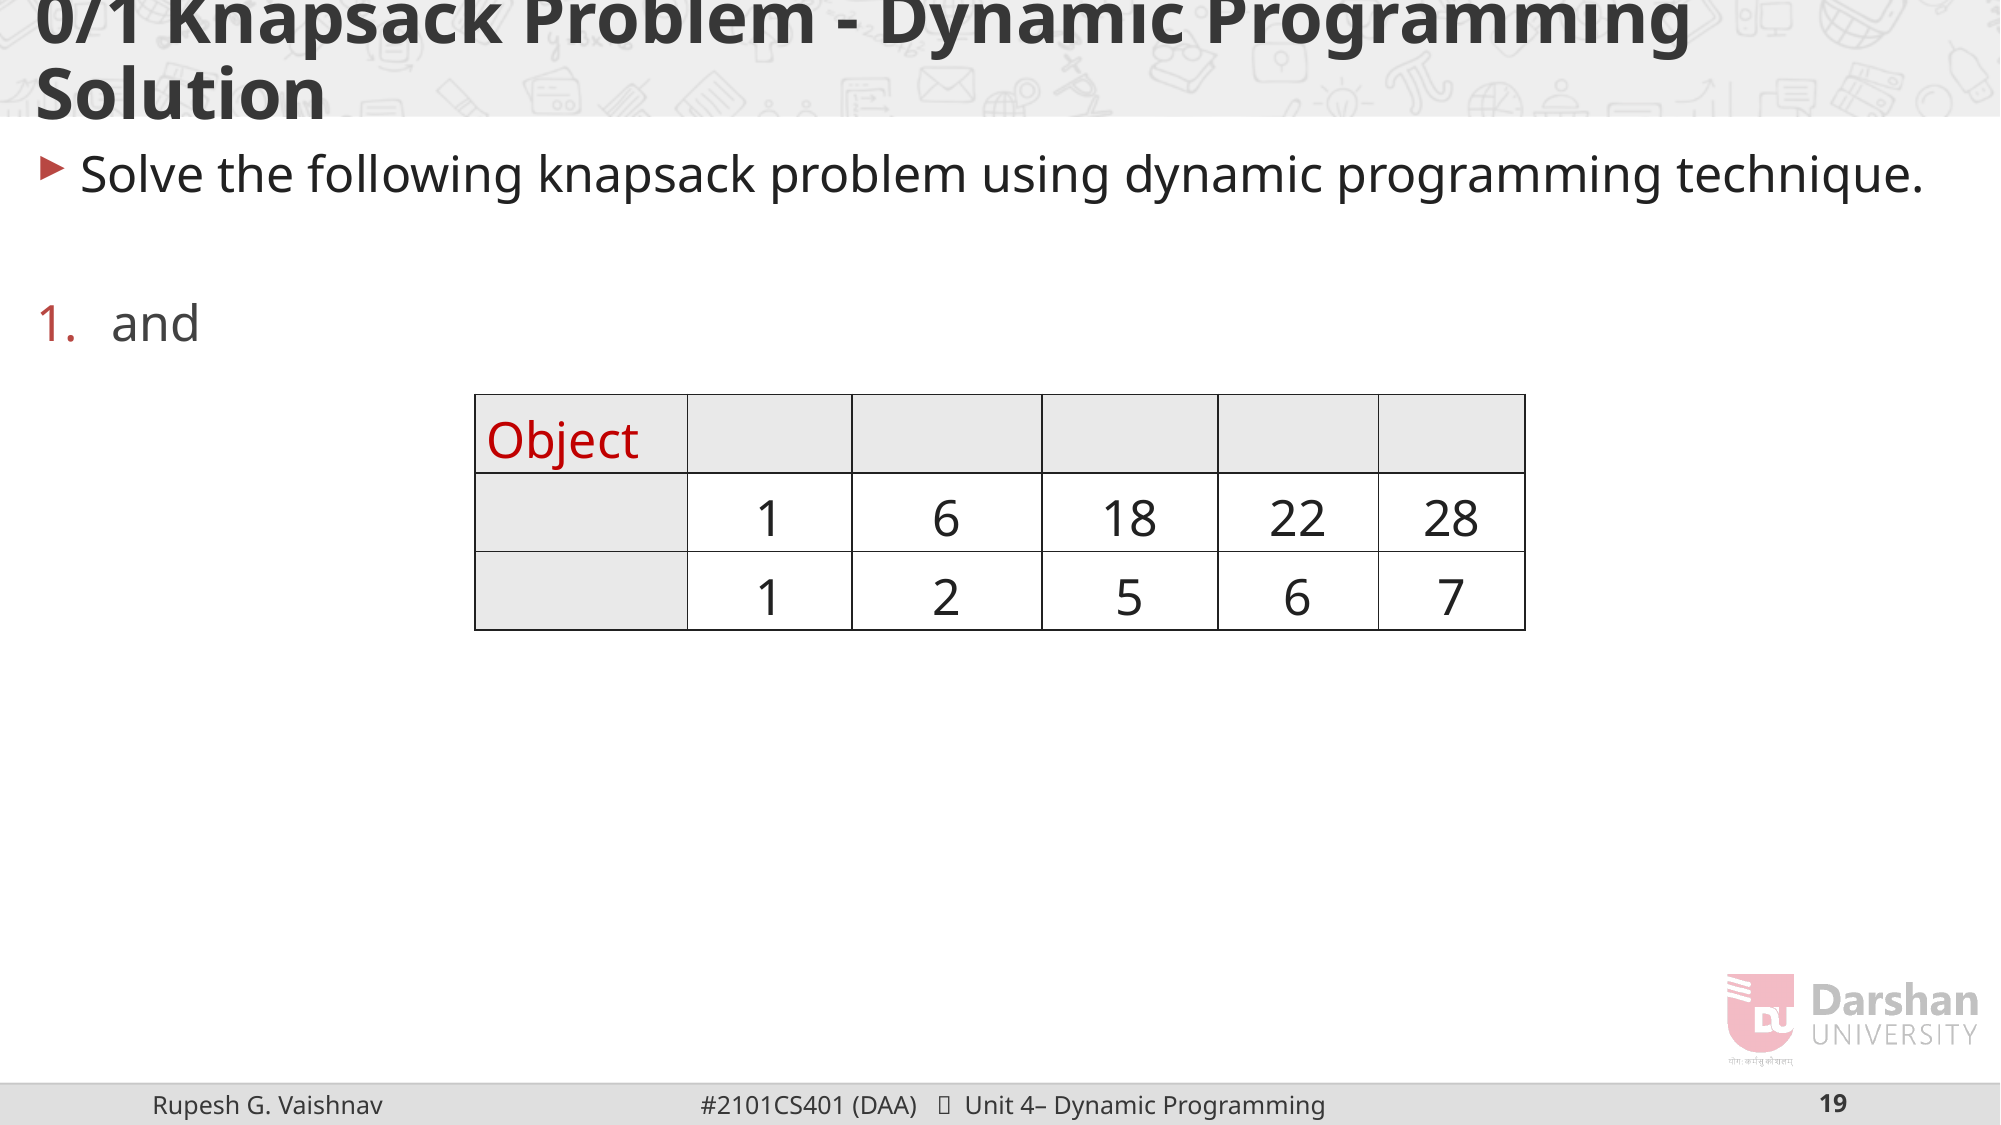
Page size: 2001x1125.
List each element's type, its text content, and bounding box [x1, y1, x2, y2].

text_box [1724, 972, 1981, 1068]
title 0/1 Knapsack Problem - Dynamic Programming Solution [0, 0, 2000, 117]
